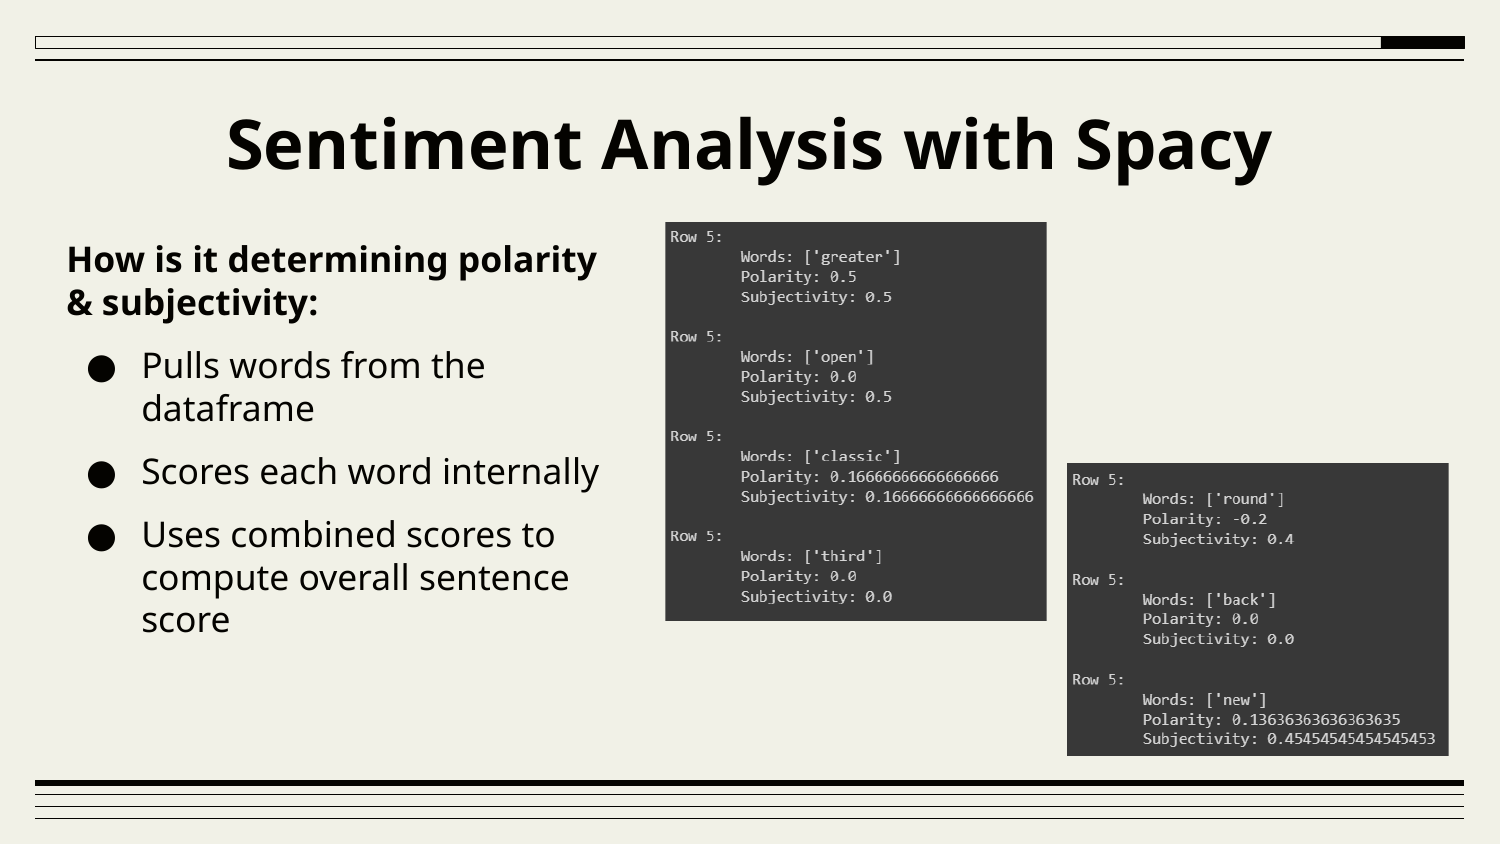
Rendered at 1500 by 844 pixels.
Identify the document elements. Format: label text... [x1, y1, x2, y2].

list How is it determining polarity & subjectivity: Pulls words from the dataframe Scores each word internally Uses combined scores to compute overall sentence score [51, 222, 645, 725]
picture [664, 222, 1047, 621]
picture [1066, 463, 1449, 757]
title Sentiment Analysis with Spacy [101, 85, 1399, 180]
